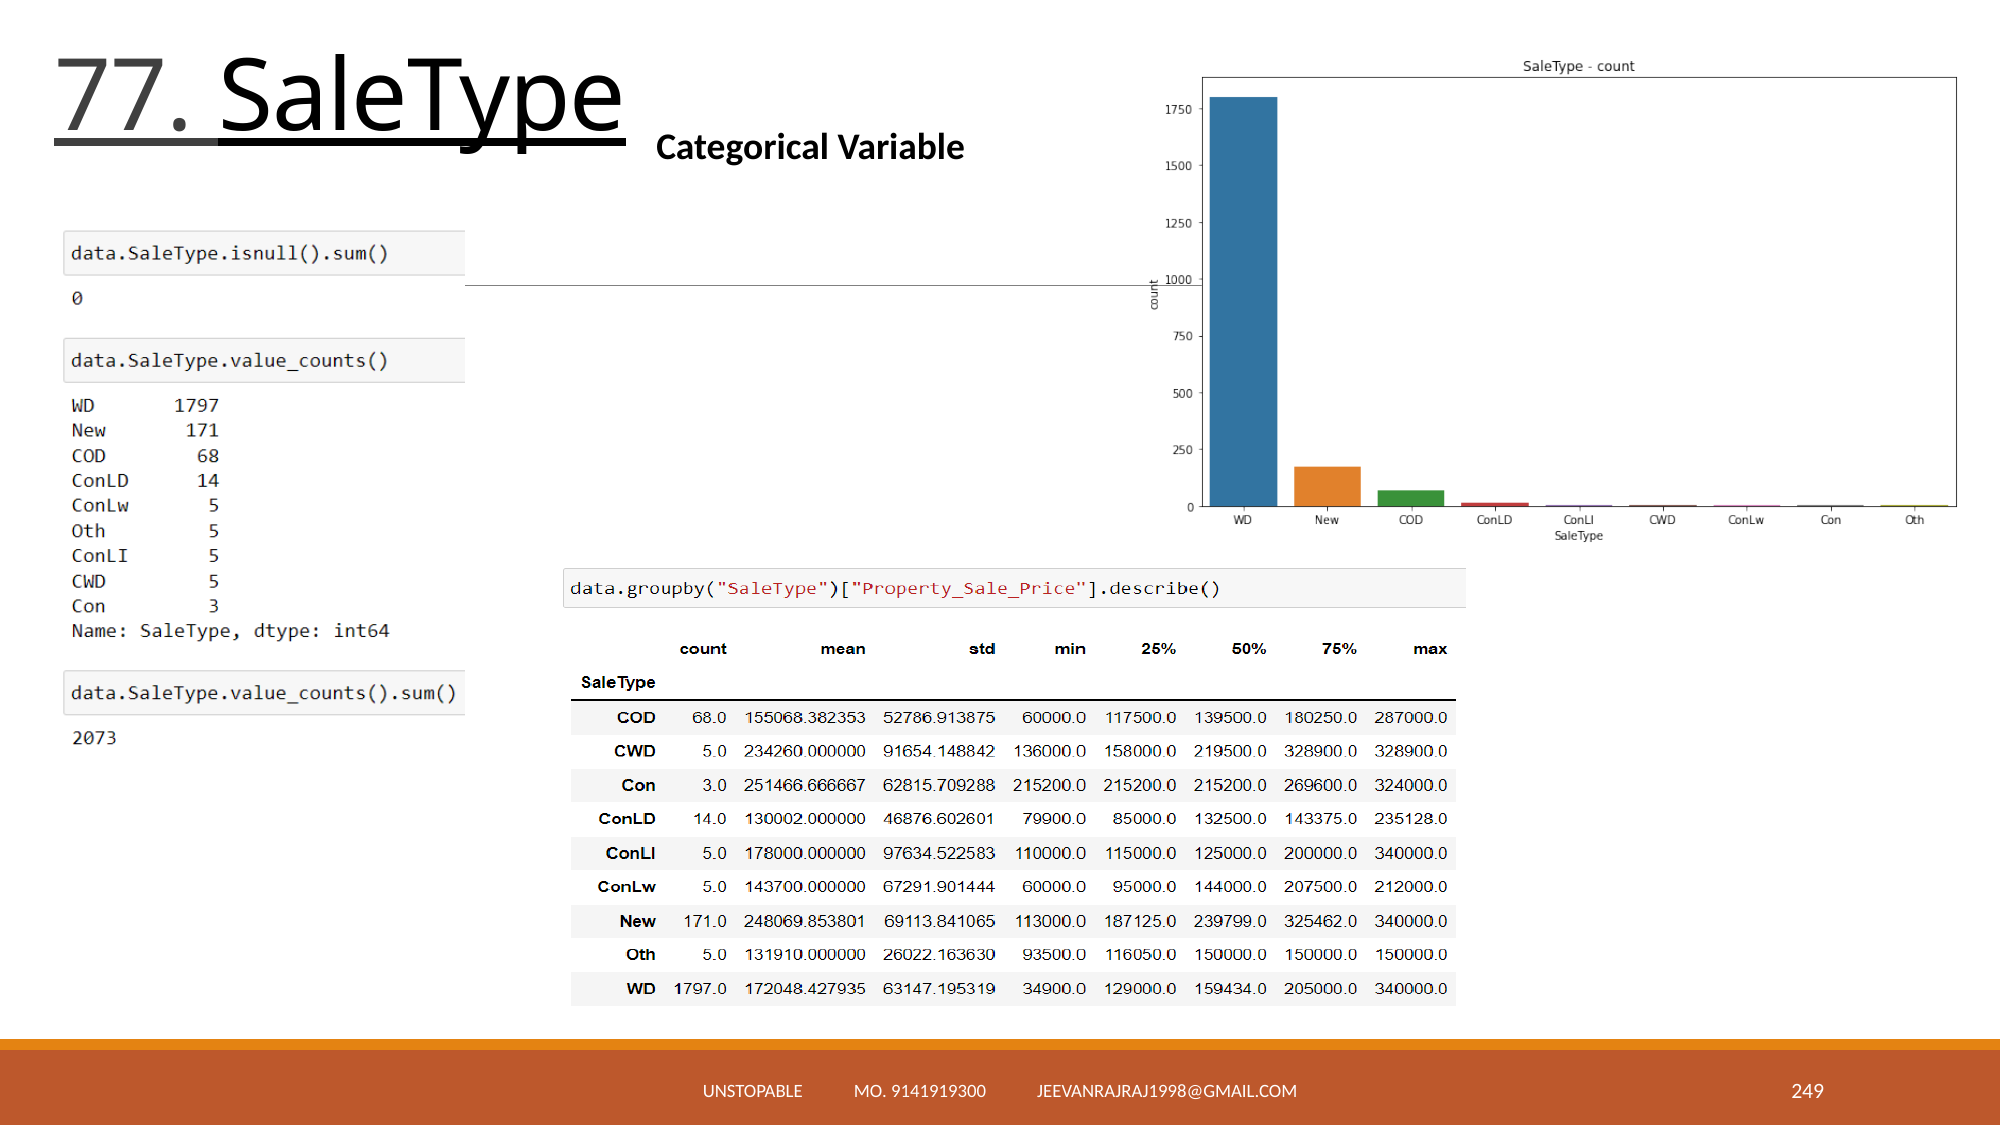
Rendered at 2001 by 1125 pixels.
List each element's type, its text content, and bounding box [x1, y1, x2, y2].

title 77. SaleType [39, 18, 1765, 159]
picture [58, 221, 466, 756]
slide_number 249 [1624, 1059, 1840, 1120]
picture [1140, 51, 1964, 550]
picture [557, 564, 1466, 1014]
text_box Categorical Variable [641, 114, 1138, 175]
footer unstopable Mo. 9141919300 jeevanrajraj1998@gmail.com [604, 1059, 1396, 1120]
